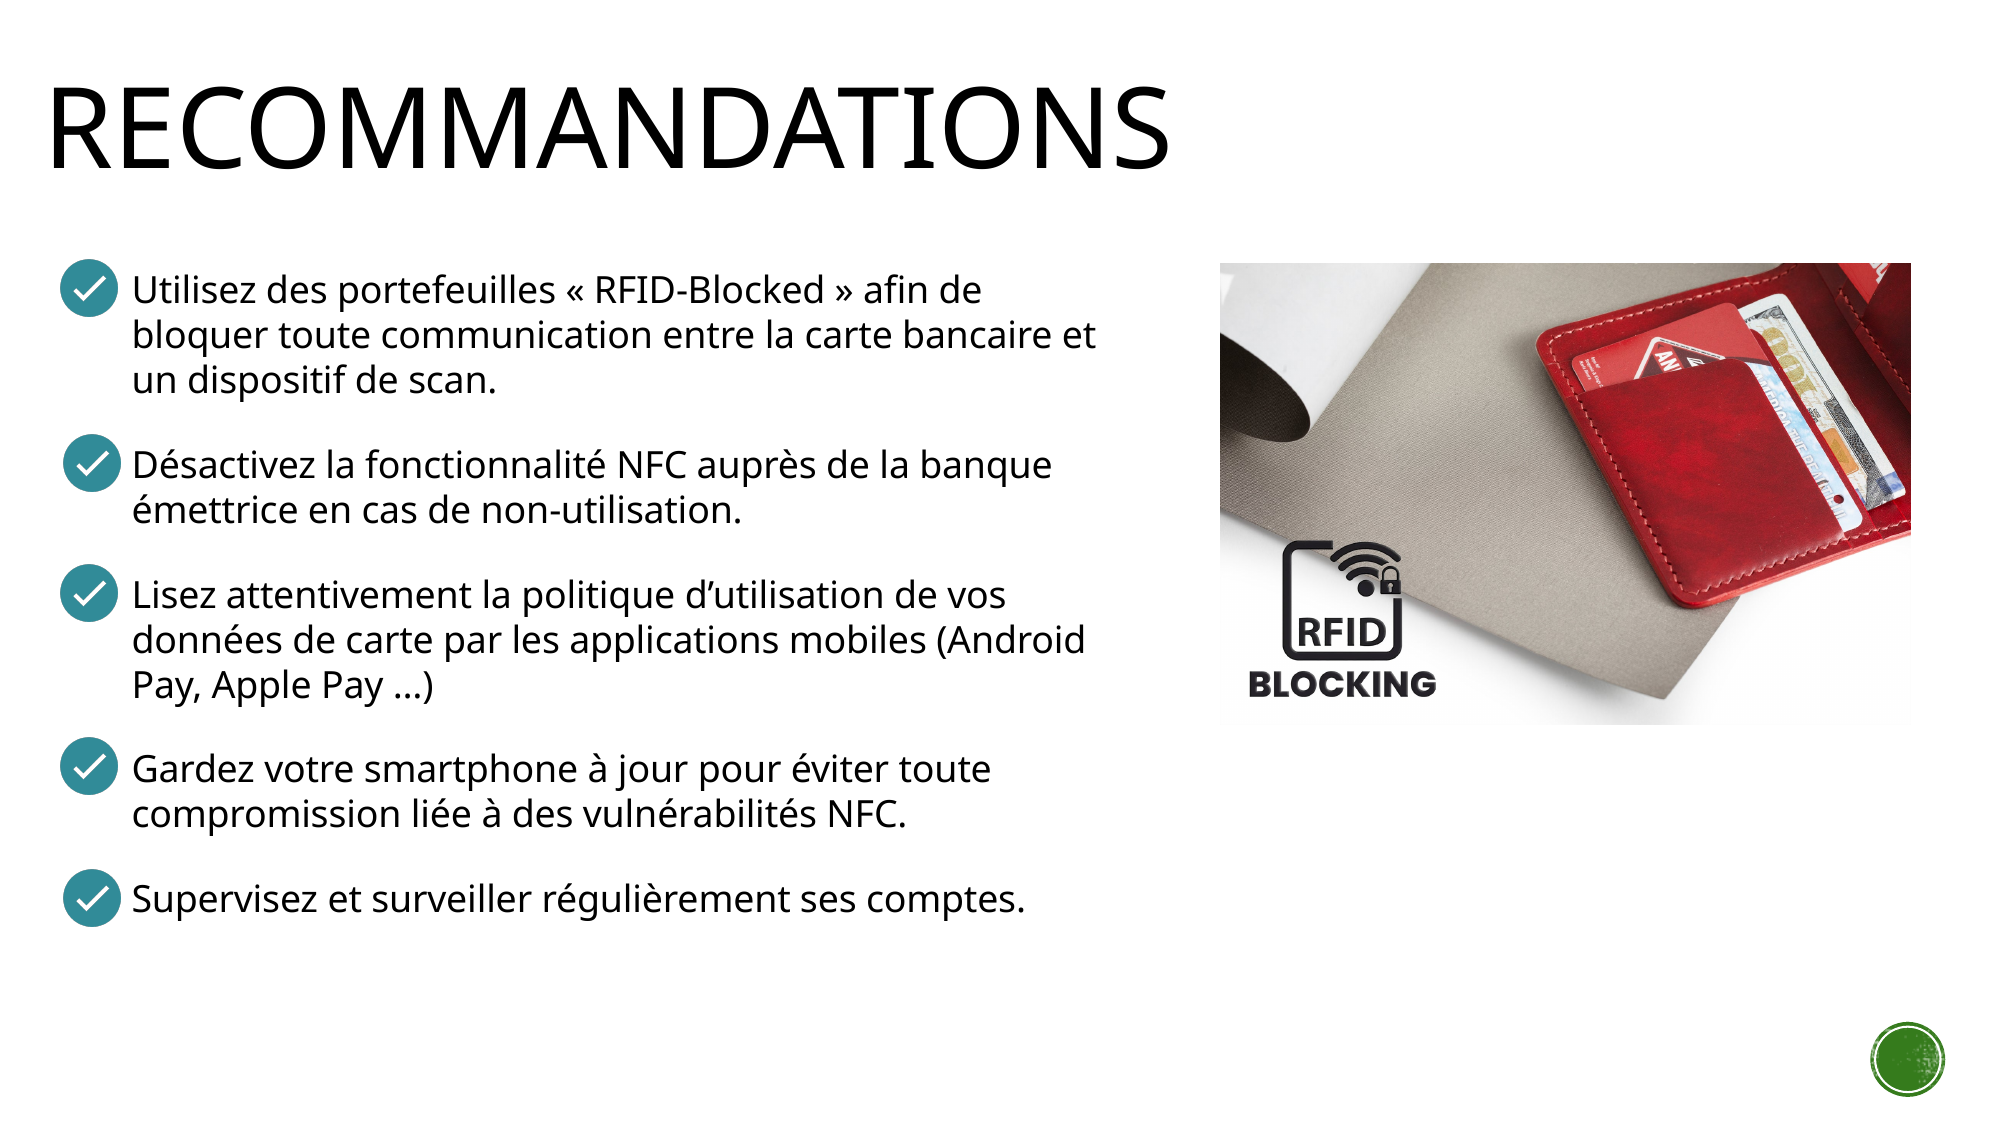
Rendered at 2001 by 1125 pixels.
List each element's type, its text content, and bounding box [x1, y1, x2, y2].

picture [53, 730, 125, 802]
text_box Utilisez des portefeuilles « RFID-Blocked » afin de bloquer toute communication entre la carte bancaire et un dispositif de scan. Désactivez la fonctionnalité NFC auprès de la banque émettrice en cas de non-utilisation. Lisez attentivement la politique d’utilisation de vos données de carte par les applications mobiles (Android Pay, Apple Pay …) Gardez votre smartphone à jour pour éviter toute compromission liée à des vulnérabilités NFC. Supervisez et surveiller régulièrement ses comptes. [129, 263, 1117, 920]
picture [1220, 263, 1911, 725]
picture [56, 427, 128, 499]
title Recommandations [28, 0, 1886, 264]
picture [53, 557, 125, 629]
picture [53, 252, 125, 324]
picture [56, 862, 128, 934]
